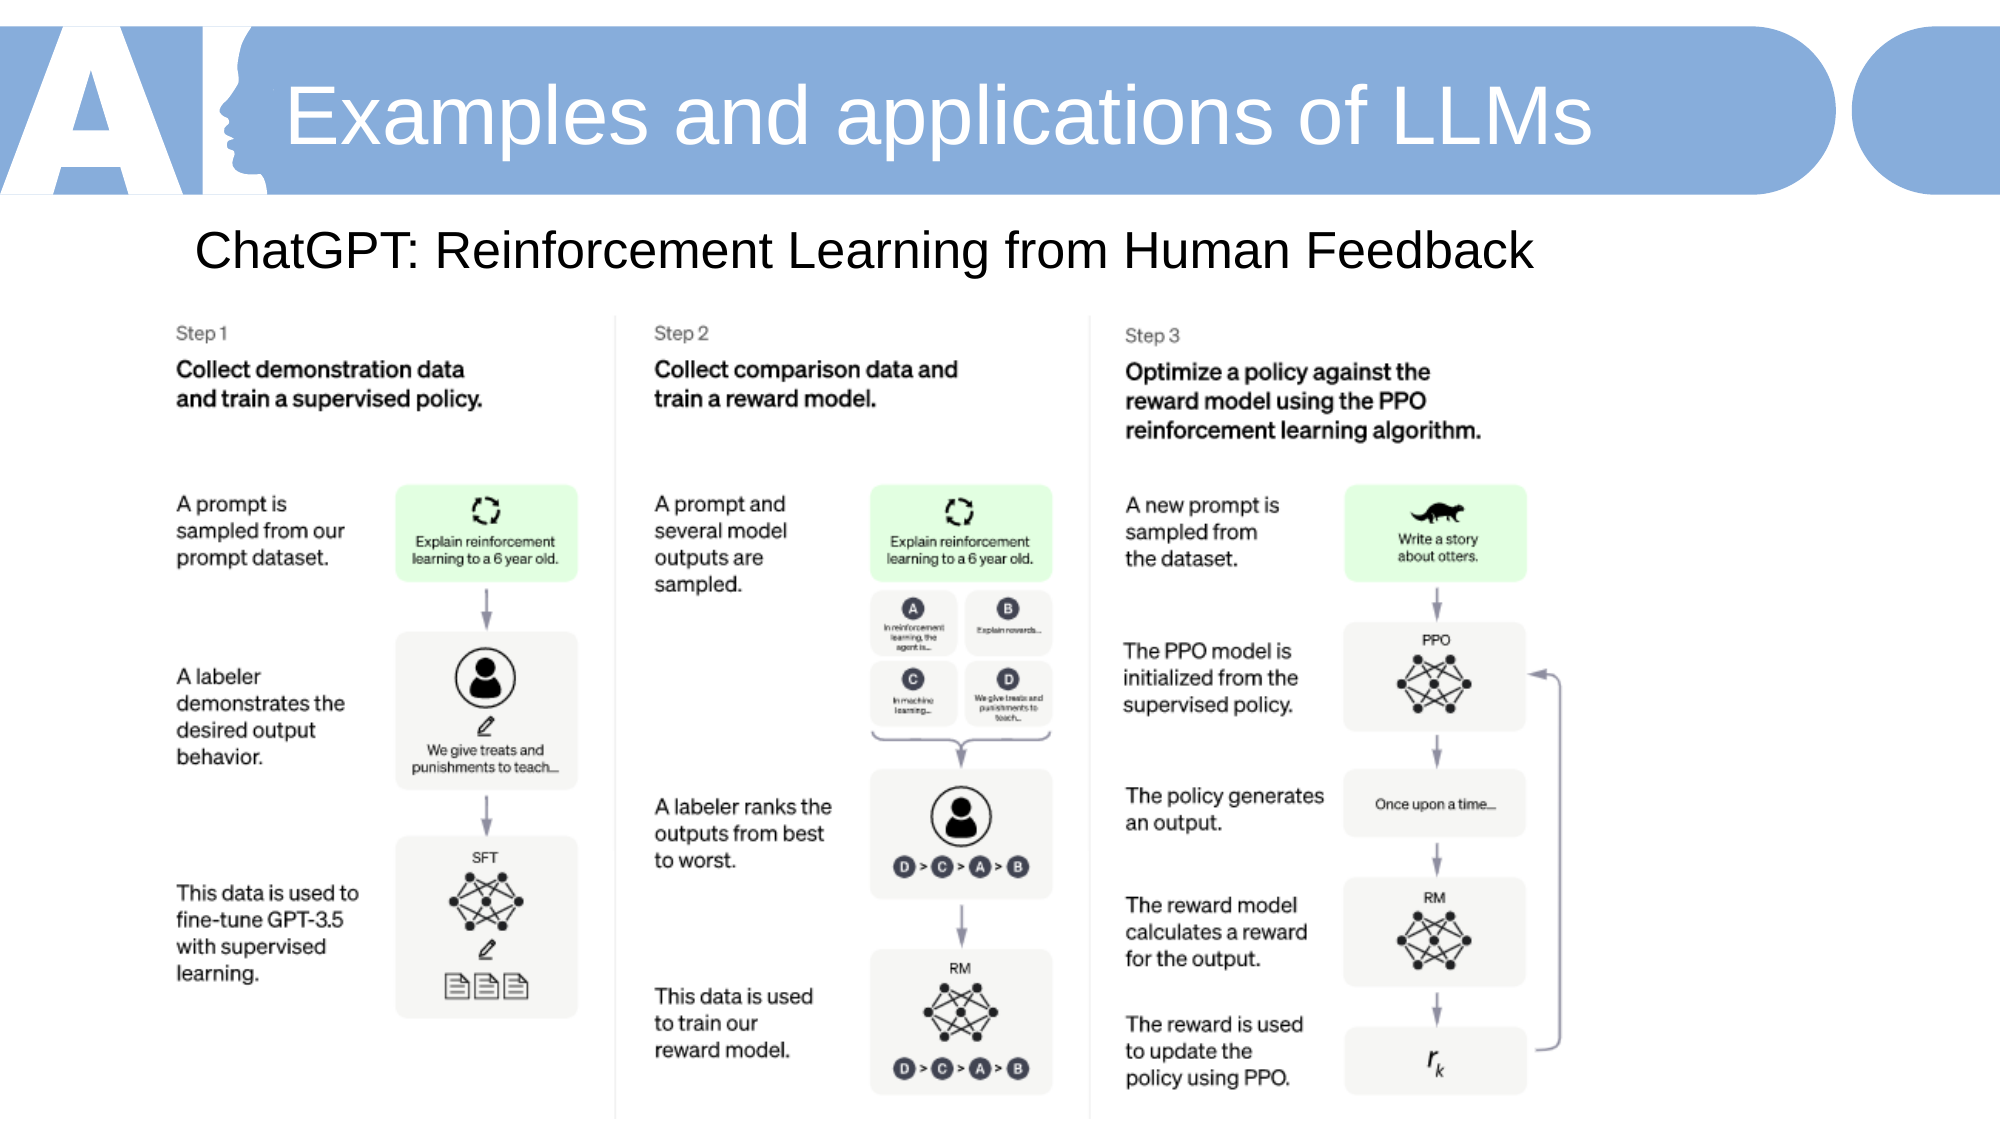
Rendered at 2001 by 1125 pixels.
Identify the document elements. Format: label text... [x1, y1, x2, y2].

list Examples and applications of LLMs [270, 57, 1874, 177]
picture [160, 302, 1595, 1119]
text_box ChatGPT: Reinforcement Learning from Human Feedback [179, 208, 1760, 287]
